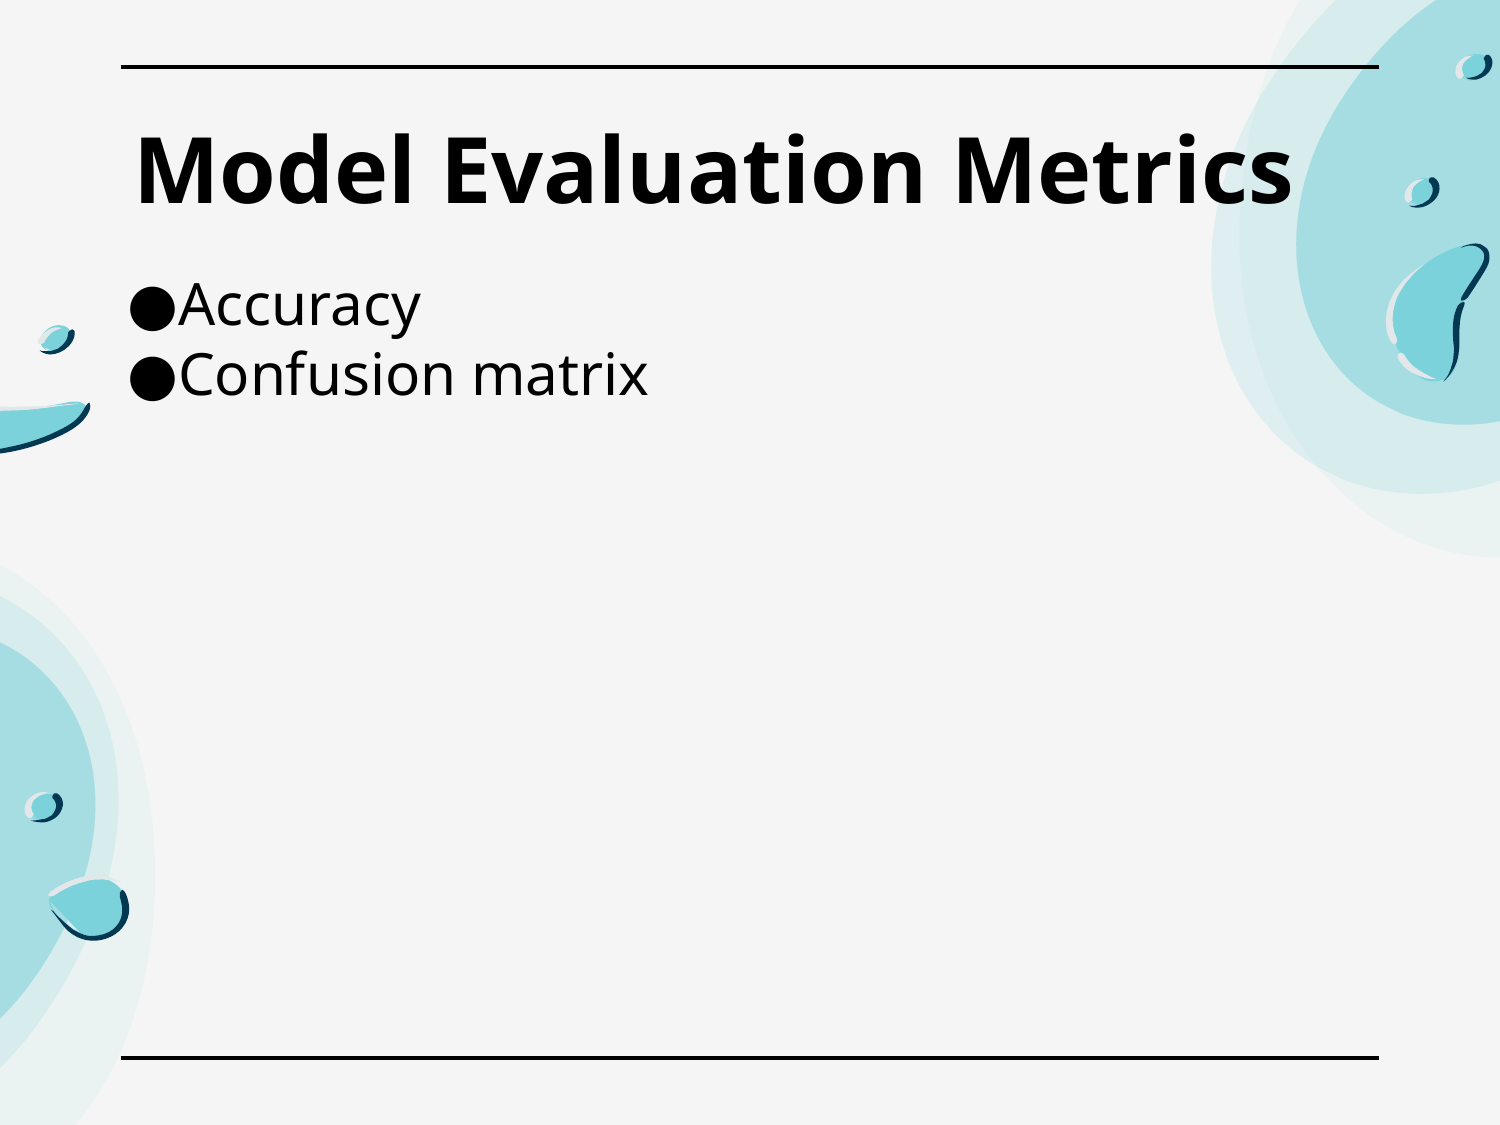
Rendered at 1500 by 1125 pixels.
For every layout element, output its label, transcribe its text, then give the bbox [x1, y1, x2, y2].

list Accuracy Confusion matrix [87, 252, 1266, 1000]
title Model Evaluation Metrics [118, 97, 1382, 223]
